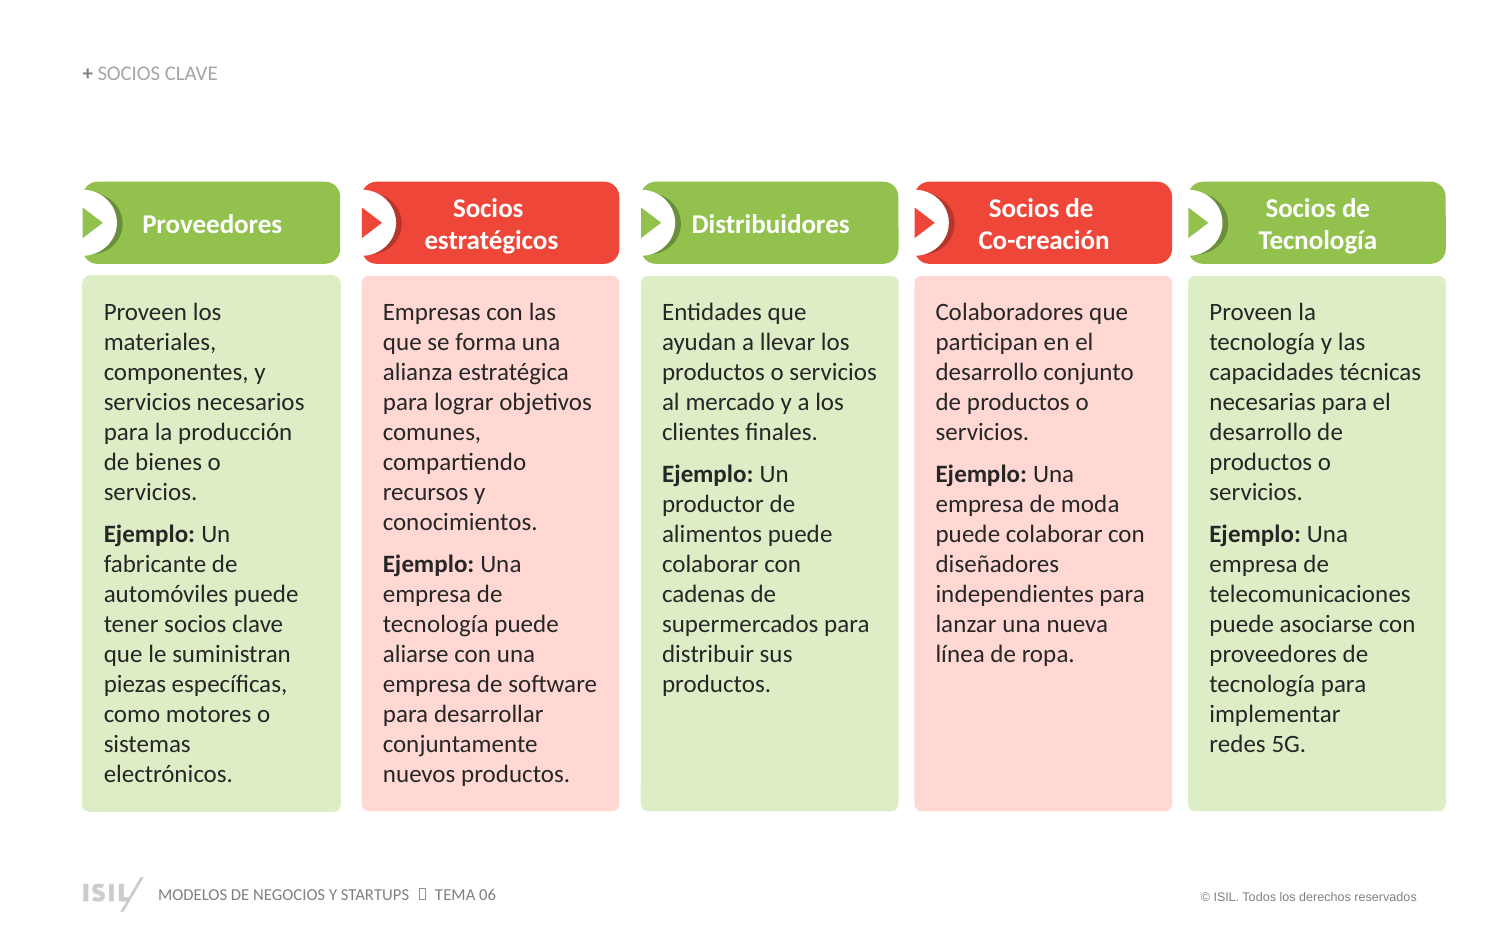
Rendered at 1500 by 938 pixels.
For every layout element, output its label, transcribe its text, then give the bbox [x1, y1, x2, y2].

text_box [605, 189, 682, 257]
text_box Distribuidores [643, 181, 896, 264]
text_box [46, 189, 123, 257]
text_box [326, 189, 402, 257]
text_box Entidades que ayudan a llevar los productos o servicios al mercado y a los clientes finales. Ejemplo: Un productor de alimentos puede colaborar con cadenas de supermercados para distribuir sus productos. [640, 275, 899, 812]
text_box + SOCIOS CLAVE [82, 61, 721, 85]
text_box Proveen los materiales, componentes, y servicios necesarios para la producción de bienes o servicios. Ejemplo: Un fabricante de automóviles puede tener socios clave que le suministran piezas específicas, como motores o sistemas electrónicos. [82, 275, 341, 812]
text_box Socios de Co-creación [917, 181, 1170, 264]
text_box Socios de Tecnología [1190, 181, 1446, 264]
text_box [1152, 189, 1229, 257]
text_box Colaboradores que participan en el desarrollo conjunto de productos o servicios. Ejemplo: Una empresa de moda puede colaborar con diseñadores independientes para lanzar una nueva línea de ropa. [914, 275, 1173, 812]
text_box Proveen la tecnología y las capacidades técnicas necesarias para el desarrollo de productos o servicios. Ejemplo: Una empresa de telecomunicaciones puede asociarse con proveedores de tecnología para implementar redes 5G. [1188, 275, 1446, 812]
text_box Proveedores [85, 181, 338, 264]
text_box Socios estratégicos [364, 181, 617, 264]
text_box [878, 189, 955, 257]
text_box Empresas con las que se forma una alianza estratégica para lograr objetivos comunes, compartiendo recursos y conocimientos. Ejemplo: Una empresa de tecnología puede aliarse con una empresa de software para desarrollar conjuntamente nuevos productos. [361, 275, 620, 812]
